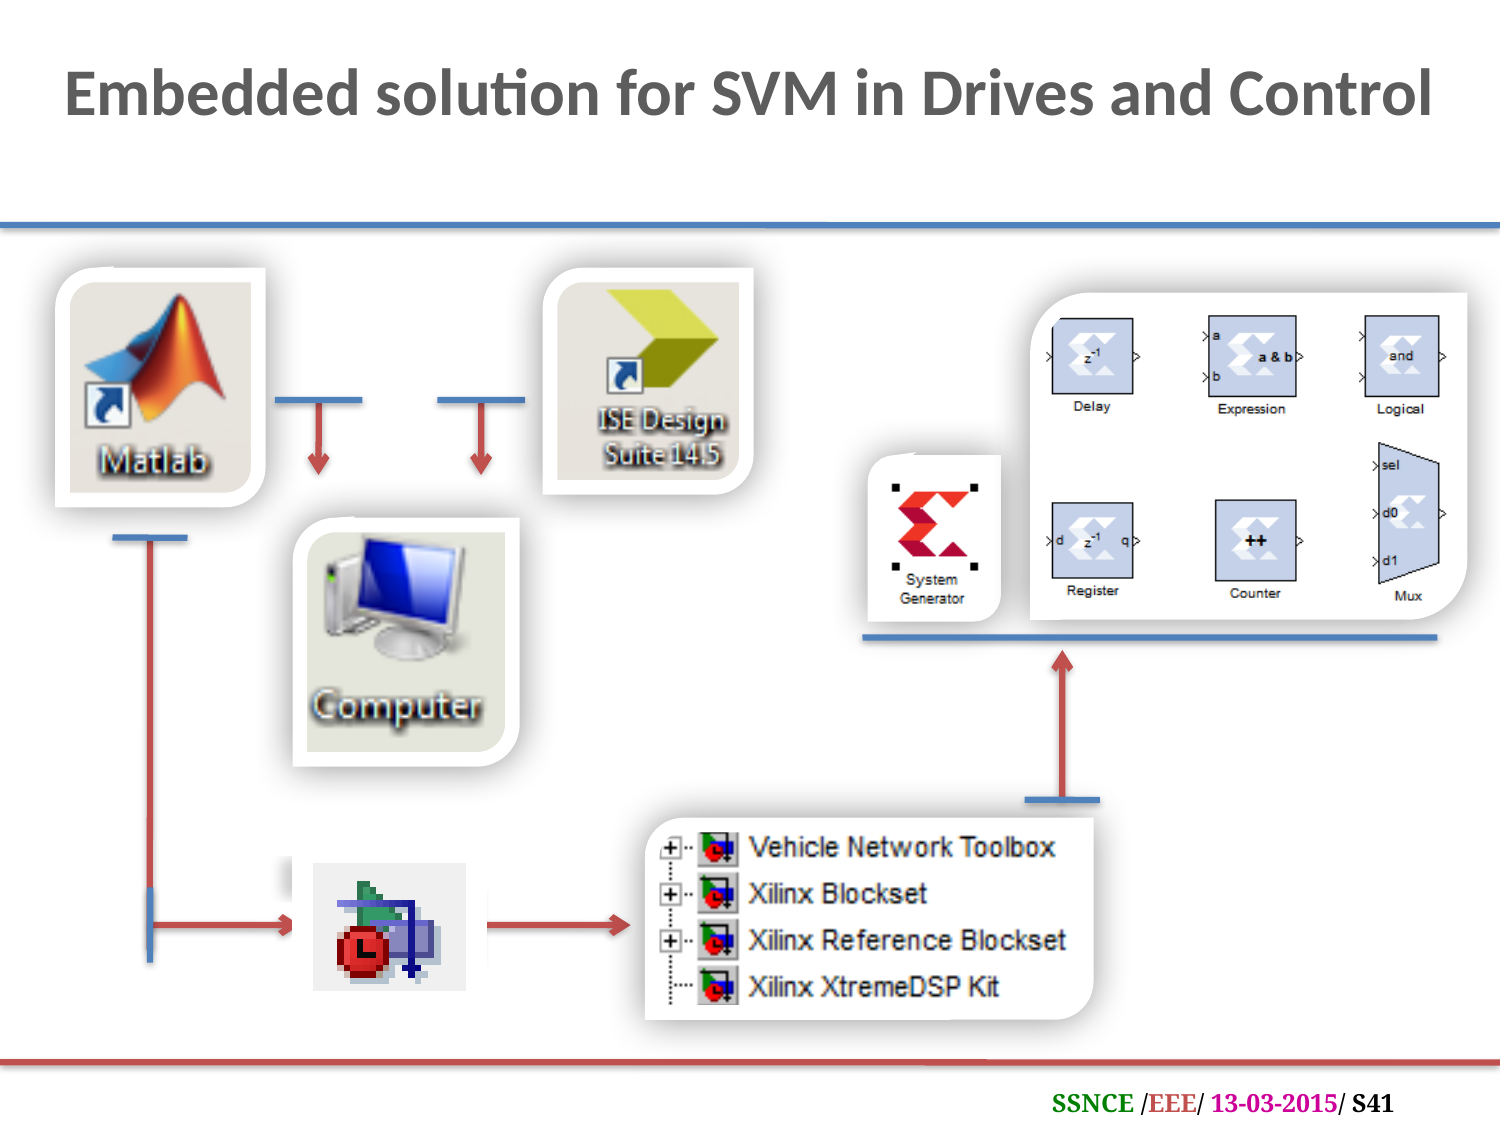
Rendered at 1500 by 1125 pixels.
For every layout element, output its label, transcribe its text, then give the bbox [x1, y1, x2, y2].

text_box Embedded solution for SVM in Drives and Control [0, 41, 1500, 137]
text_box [437, 399, 526, 476]
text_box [987, 687, 1138, 763]
picture [312, 862, 467, 991]
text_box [274, 399, 363, 476]
picture [62, 274, 259, 501]
picture [549, 274, 747, 488]
picture [874, 462, 994, 615]
picture [1037, 299, 1461, 613]
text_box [480, 887, 631, 963]
picture [299, 524, 513, 760]
text_box SSNCE /EEE/ 13-03-2015/ S41 [1037, 1079, 1500, 1125]
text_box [112, 537, 188, 951]
picture [651, 824, 1087, 1013]
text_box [149, 887, 301, 963]
